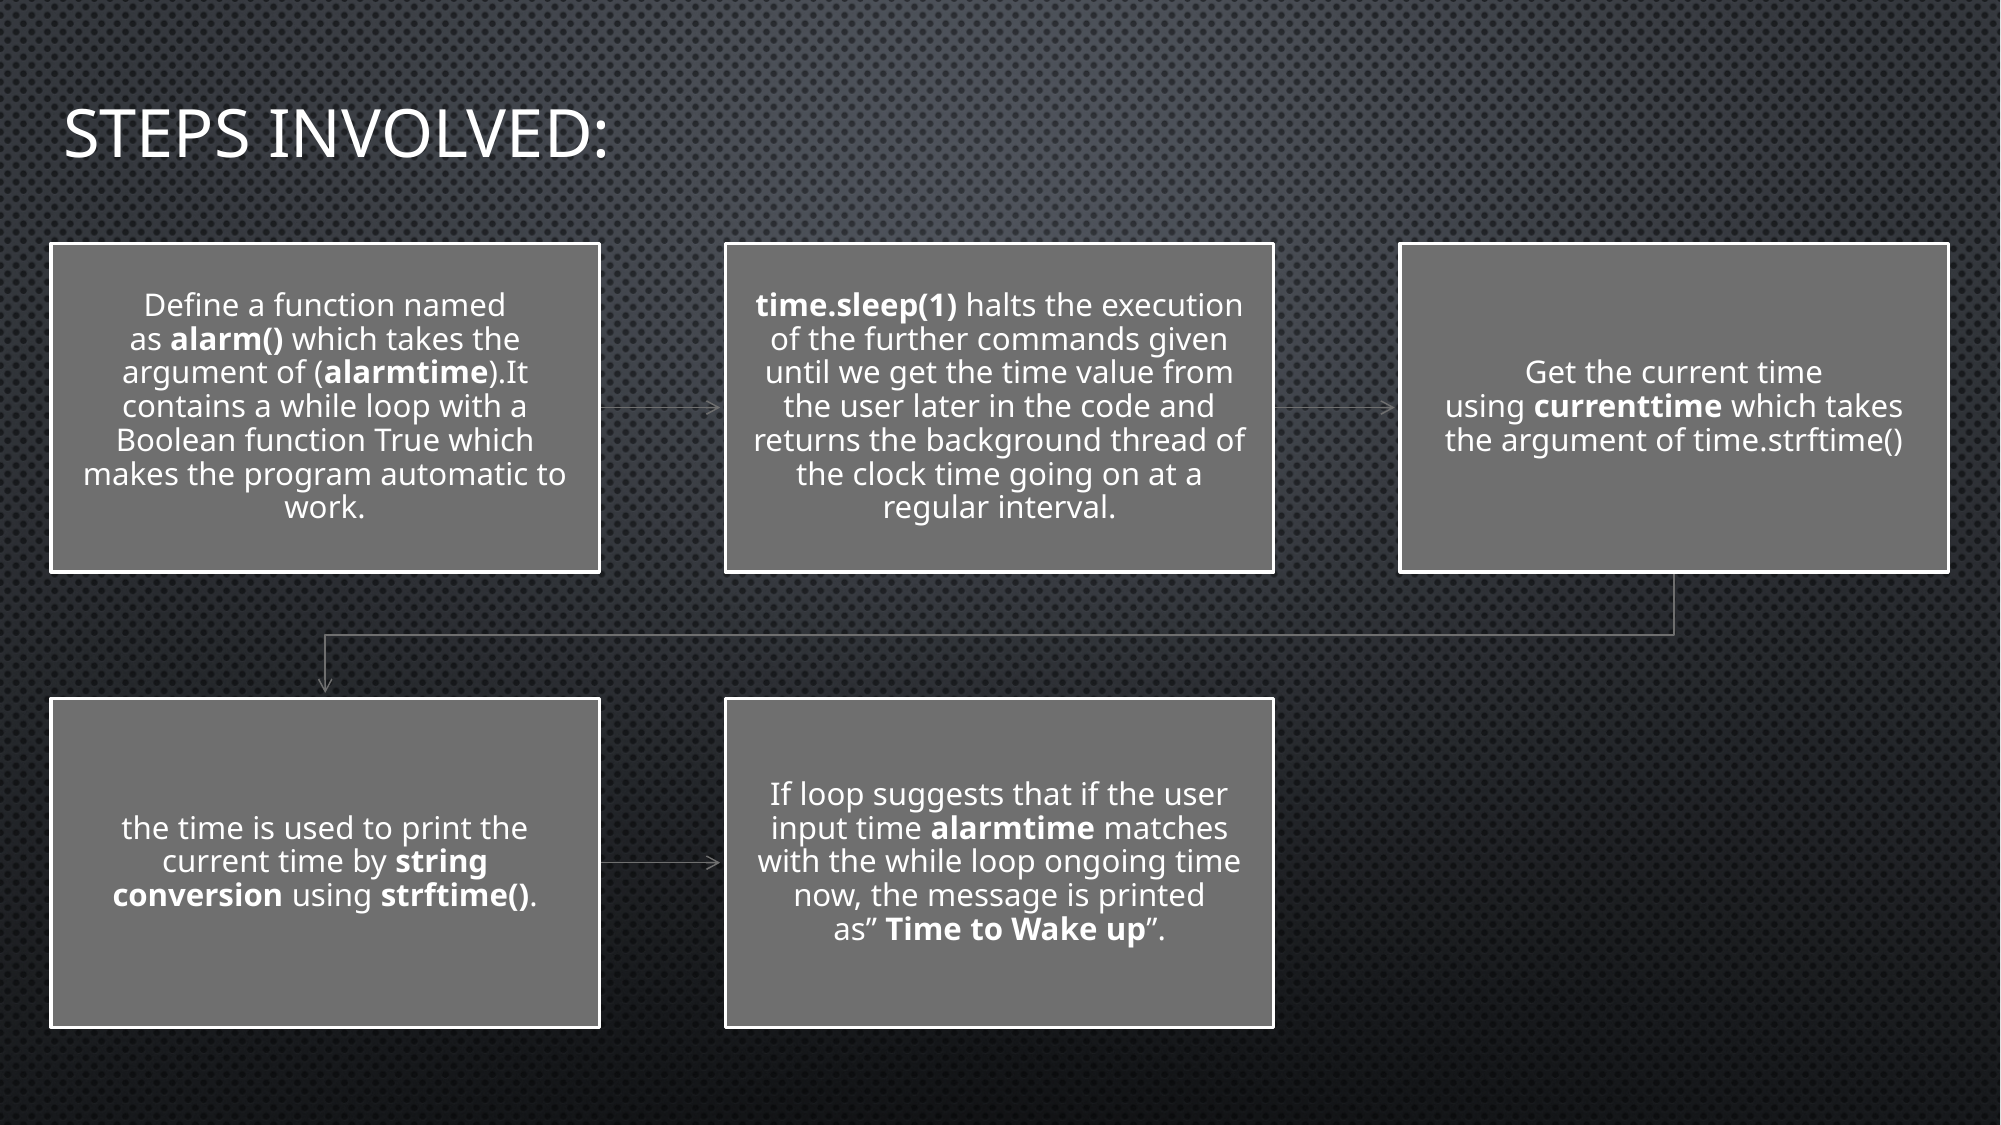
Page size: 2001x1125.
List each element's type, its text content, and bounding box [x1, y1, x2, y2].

title Steps involved: [48, 10, 1674, 242]
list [31, 242, 1969, 1028]
